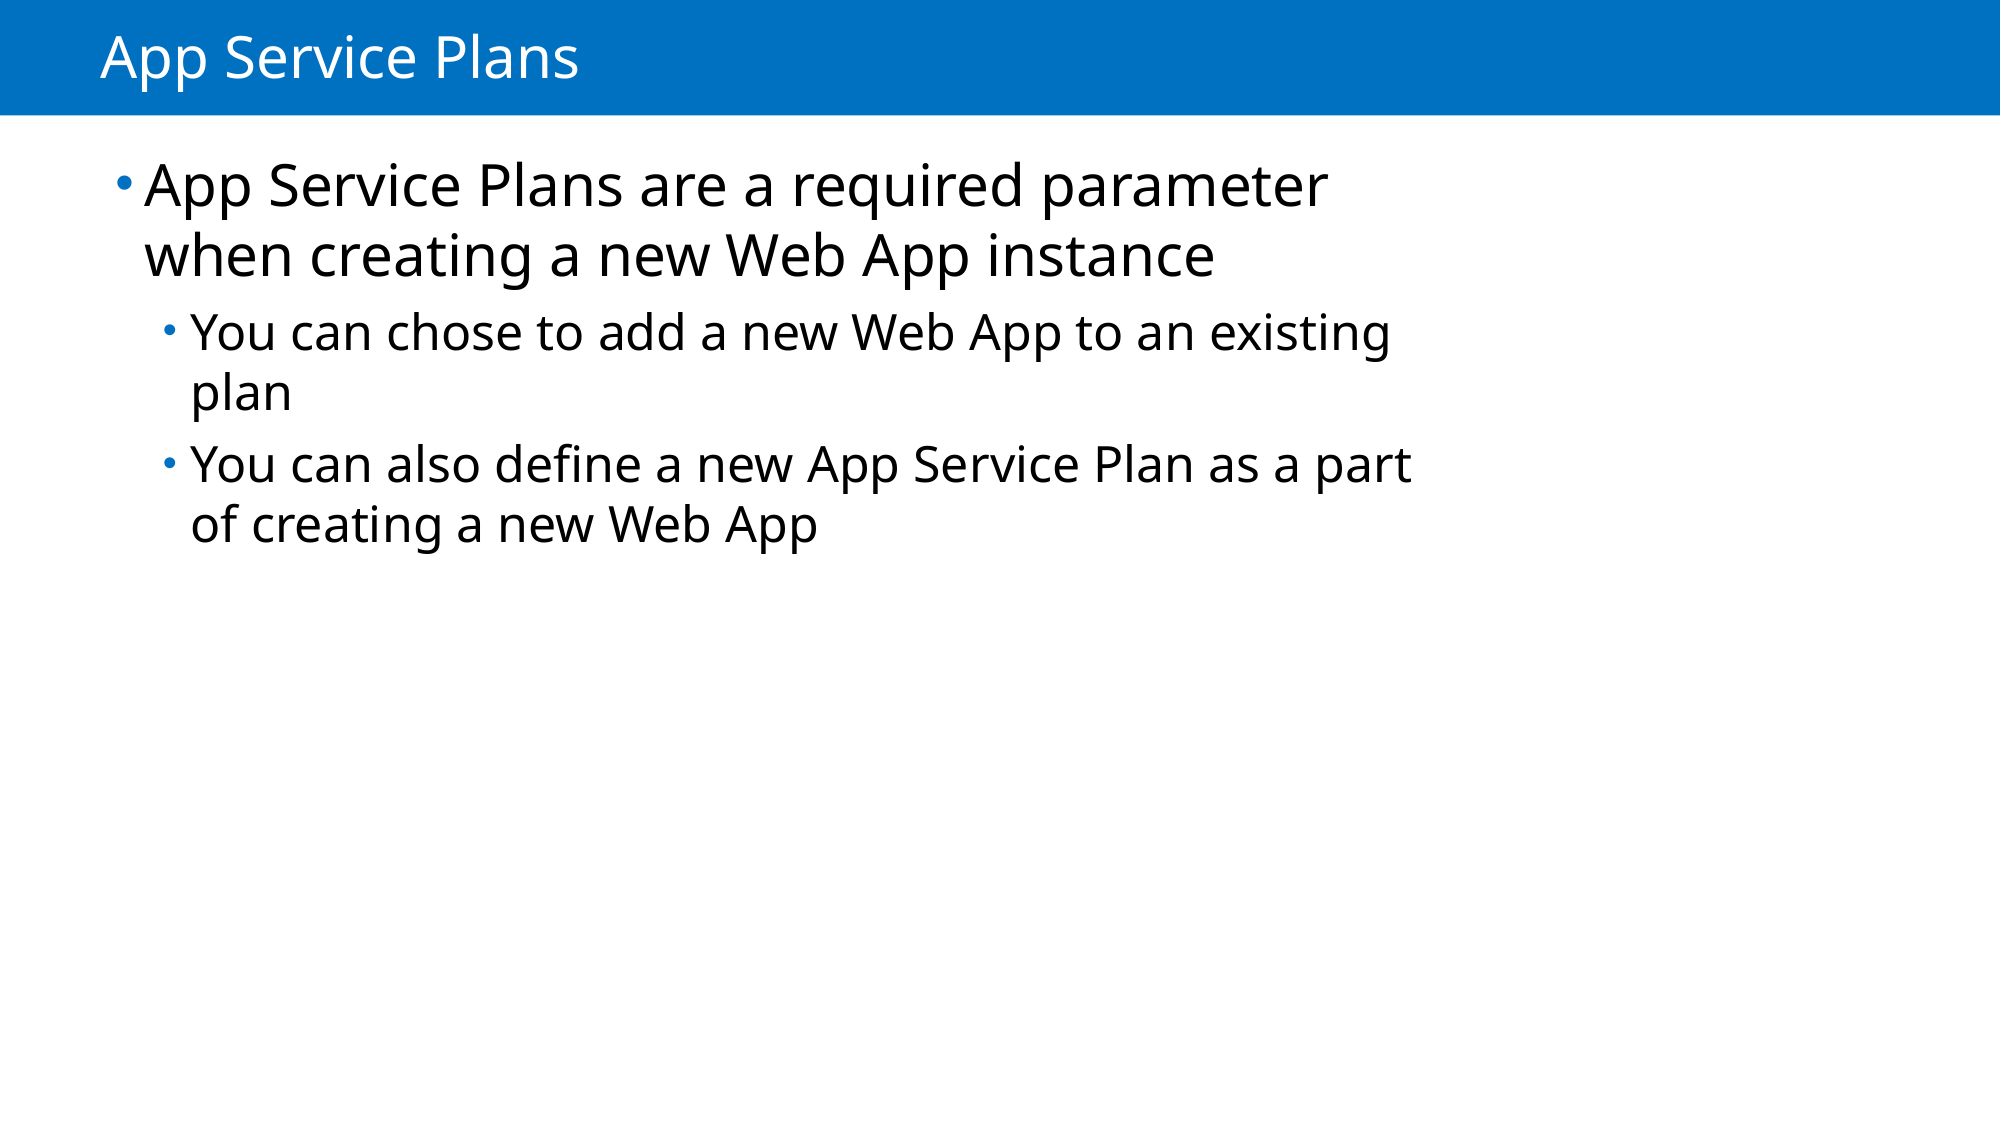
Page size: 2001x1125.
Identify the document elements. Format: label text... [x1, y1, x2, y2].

text_box App Service Plans are a required parameter when creating a new Web App instance You can chose to add a new Web App to an existing plan You can also define a new App Service Plan as a part of creating a new Web App [100, 140, 1433, 985]
title App Service Plans [100, 0, 1802, 122]
